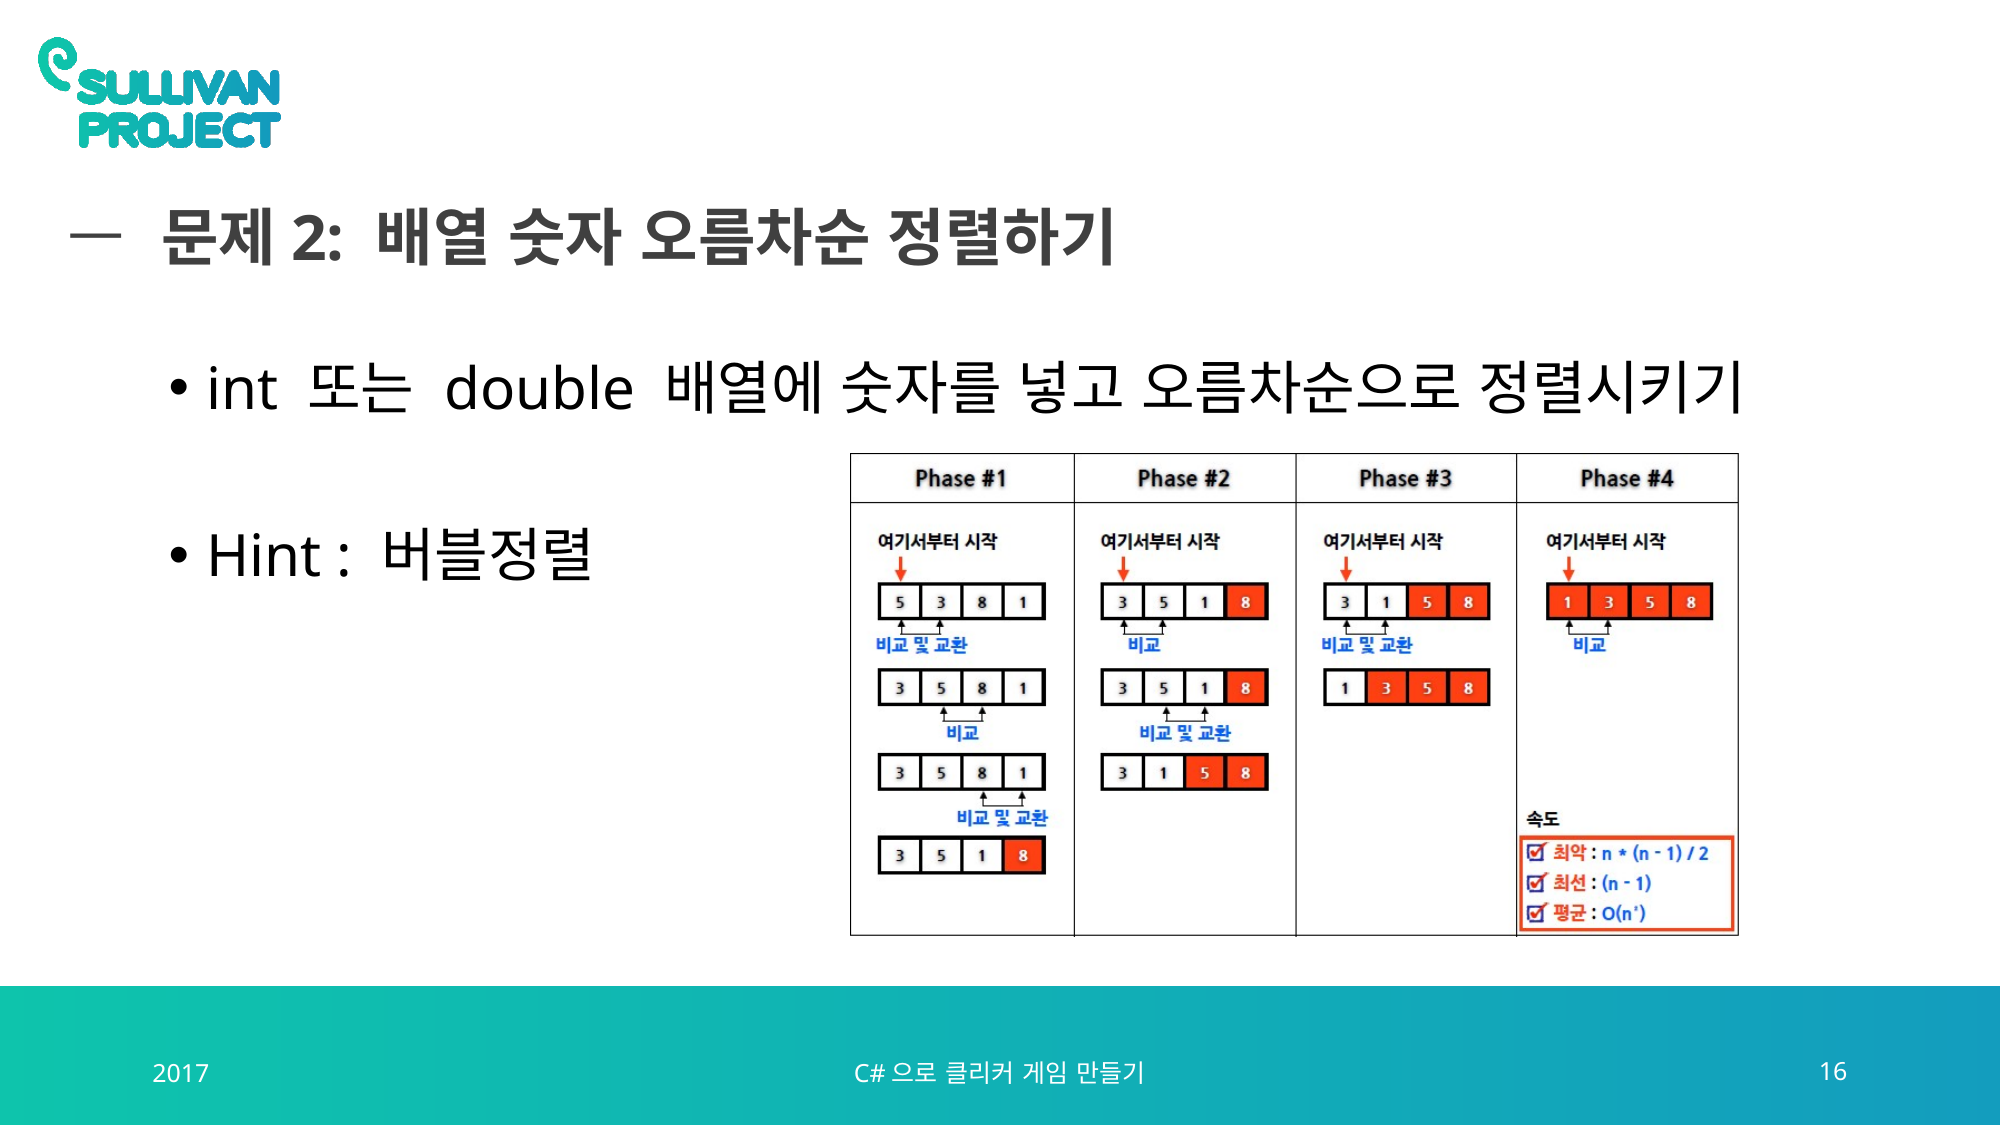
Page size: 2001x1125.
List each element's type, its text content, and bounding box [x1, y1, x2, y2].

picture [38, 37, 281, 148]
list int 또는 double 배열에 숫자를 넣고 오름차순으로 정렬시키기 Hint : 버블정렬 [153, 351, 1847, 913]
title 문제2: 배열 숫자 오름차순 정렬하기 [52, 171, 1365, 309]
picture [850, 453, 1740, 937]
footer C#으로 클리커 게임 만들기 [662, 1042, 1338, 1103]
slide_number 16 [1412, 1042, 1863, 1103]
slide_number 2017 [137, 1042, 588, 1103]
